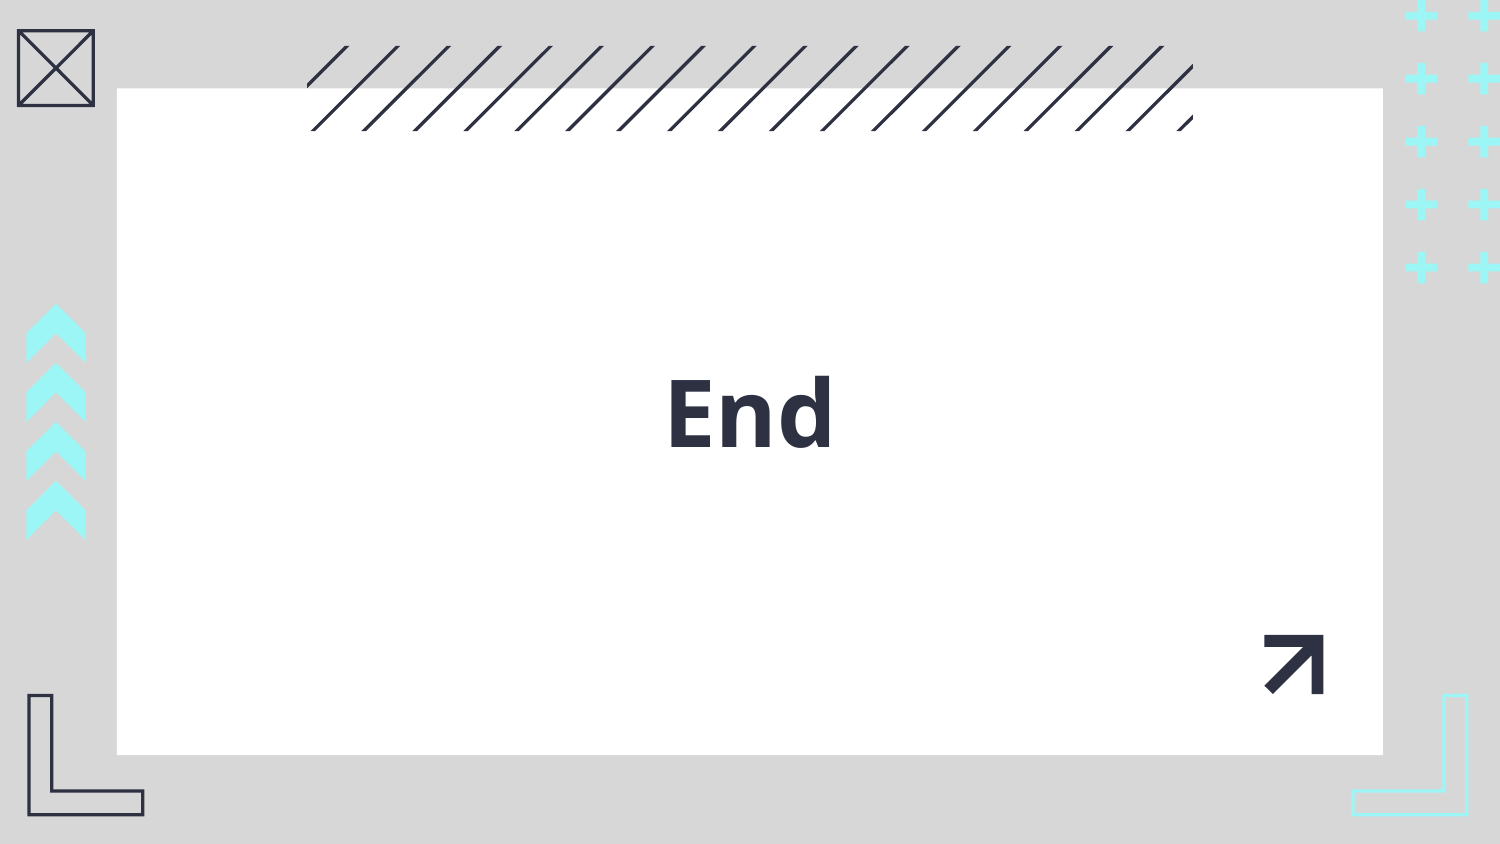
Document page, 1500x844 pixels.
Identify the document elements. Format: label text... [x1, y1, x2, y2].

title End [225, 284, 1275, 482]
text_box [306, 45, 1194, 132]
text_box [1264, 634, 1324, 695]
